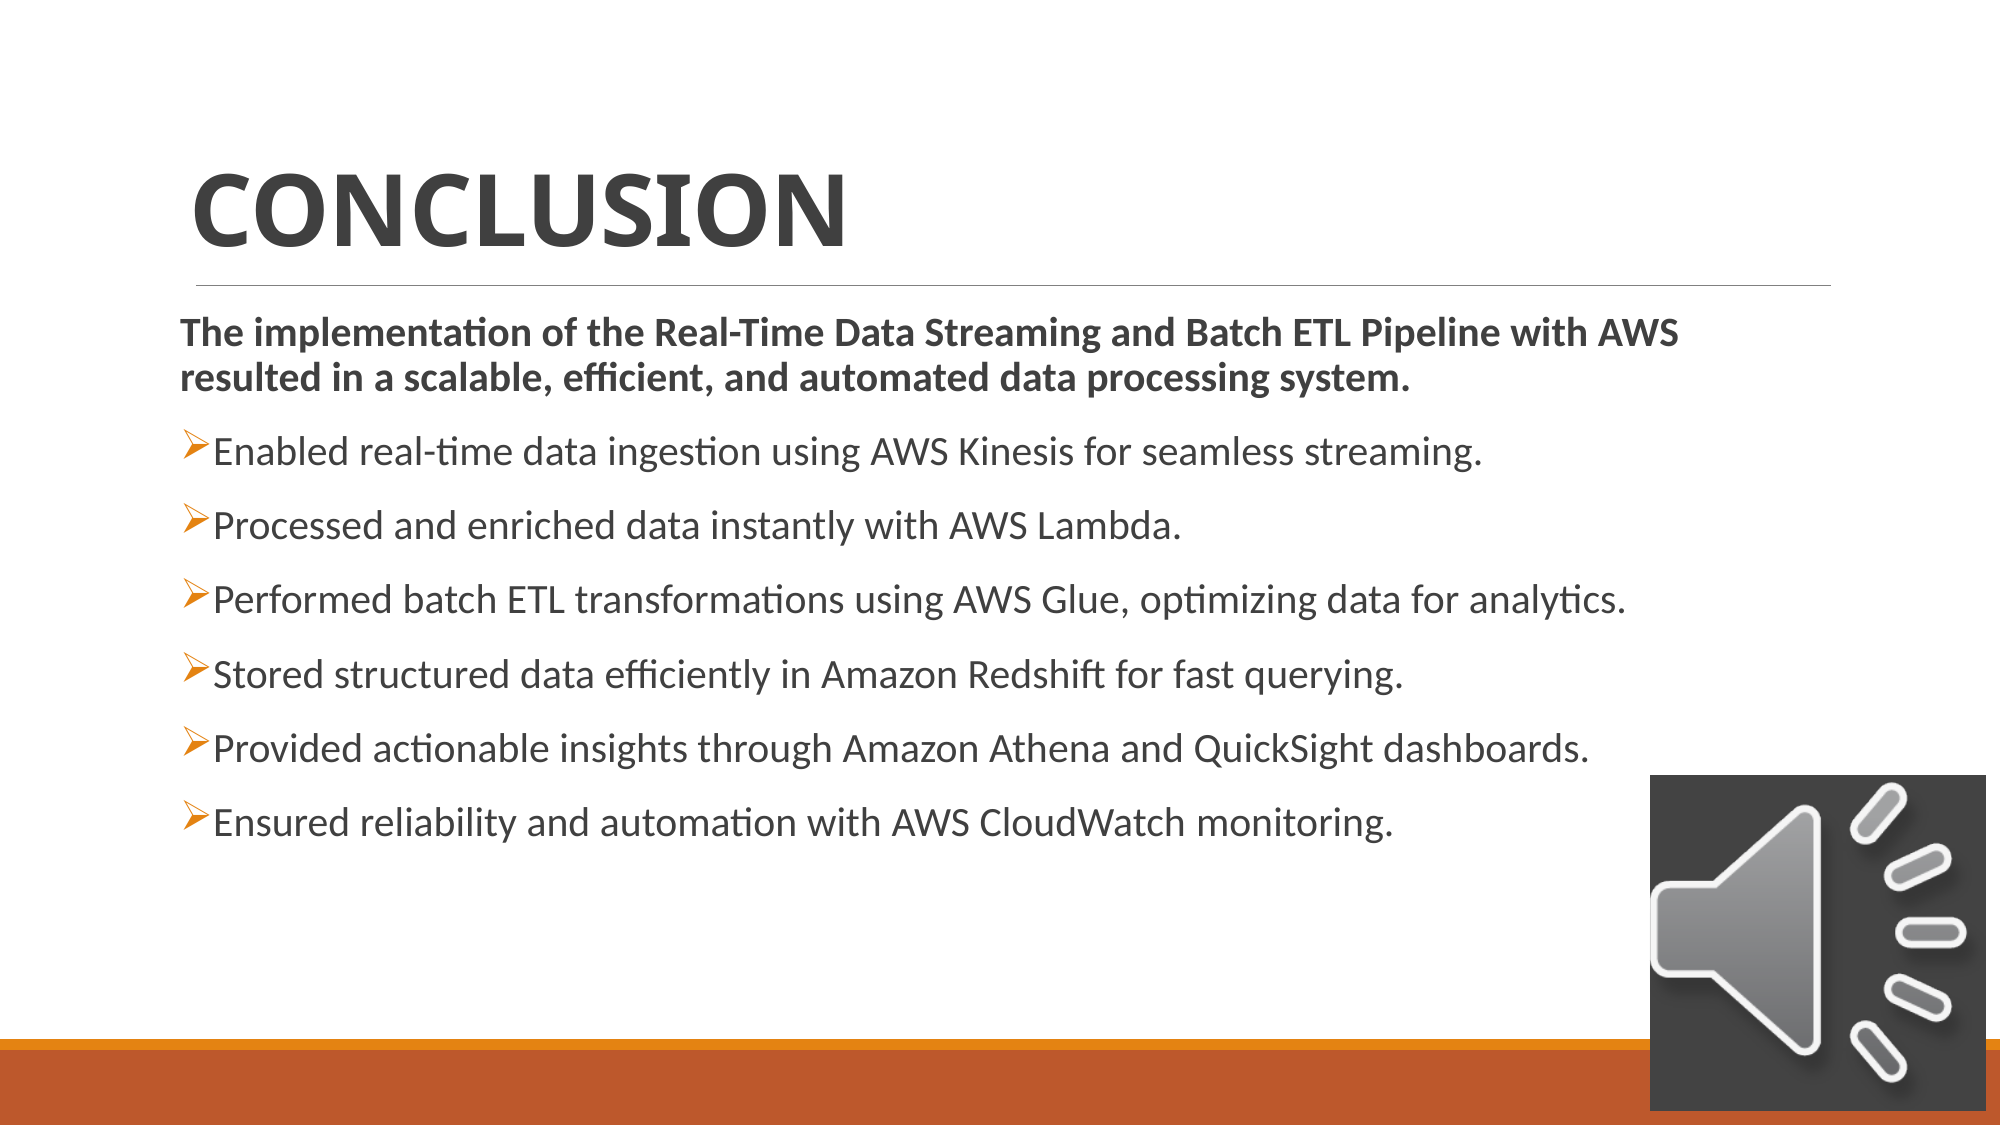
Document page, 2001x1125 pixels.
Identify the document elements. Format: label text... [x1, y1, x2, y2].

picture [1648, 773, 1987, 1112]
list The implementation of the Real-Time Data Streaming and Batch ETL Pipeline with AWS resulted in a scalable, efficient, and automated data processing system. Enabled real-time data ingestion using AWS Kinesis for seamless streaming. Processed and enriched data instantly with AWS Lambda. Performed batch ETL transformations using AWS Glue, optimizing data for analytics. Stored structured data efficiently in Amazon Redshift for fast querying. Provided actionable insights through Amazon Athena and QuickSight dashboards. Ensured reliability and automation with AWS CloudWatch monitoring. [180, 302, 1830, 963]
title CONCLUSION [174, 35, 1825, 274]
